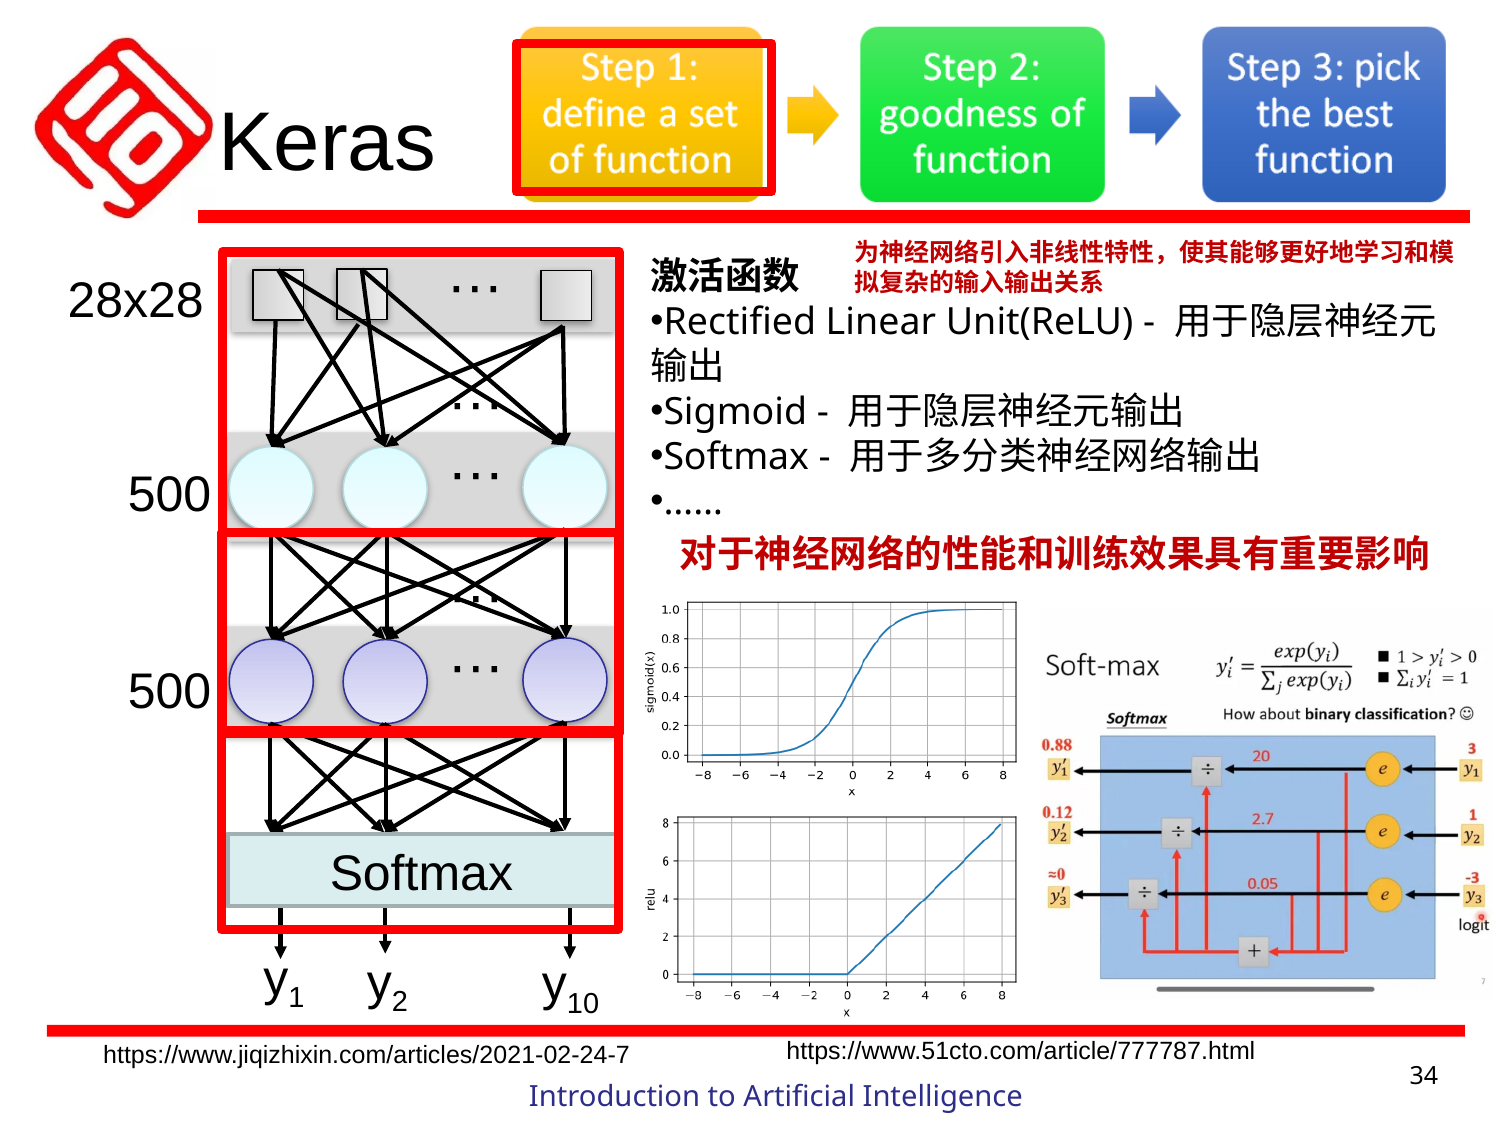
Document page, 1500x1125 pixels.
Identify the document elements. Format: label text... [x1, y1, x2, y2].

text_box Introduction to Artificial Intelligence [456, 1073, 1096, 1125]
text_box 为神经网络引入非线性特性，使其能够更好地学习和模拟复杂的输入输出关系 [839, 229, 1471, 304]
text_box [224, 258, 620, 833]
picture [31, 34, 216, 221]
picture [1039, 607, 1493, 999]
text_box [219, 835, 621, 931]
text_box 500 [113, 453, 219, 529]
picture [636, 807, 1024, 1027]
text_box 对于神经网络的性能和训练效果具有重要影响 [664, 522, 1449, 582]
text_box https://www.51cto.com/article/777787.html [839, 1027, 1299, 1073]
text_box [220, 250, 621, 260]
picture [636, 592, 1024, 806]
text_box y1 [248, 937, 353, 1021]
text_box https://www.jiqizhixin.com/articles/2021-02-24-7 [88, 1031, 839, 1077]
text_box y10 [527, 943, 631, 1027]
picture [515, 20, 1456, 209]
text_box y2 [352, 941, 456, 1025]
text_box 激活函数 Rectified Linear Unit(ReLU) - 用于隐层神经元输出 Sigmoid - 用于隐层神经元输出 Softmax - 用于多分类神经网络输出 …… [635, 244, 1484, 530]
text_box 34 [1287, 1052, 1453, 1088]
title Keras [203, 42, 1404, 231]
text_box 28x28 [52, 260, 221, 335]
text_box 500 [113, 650, 219, 726]
